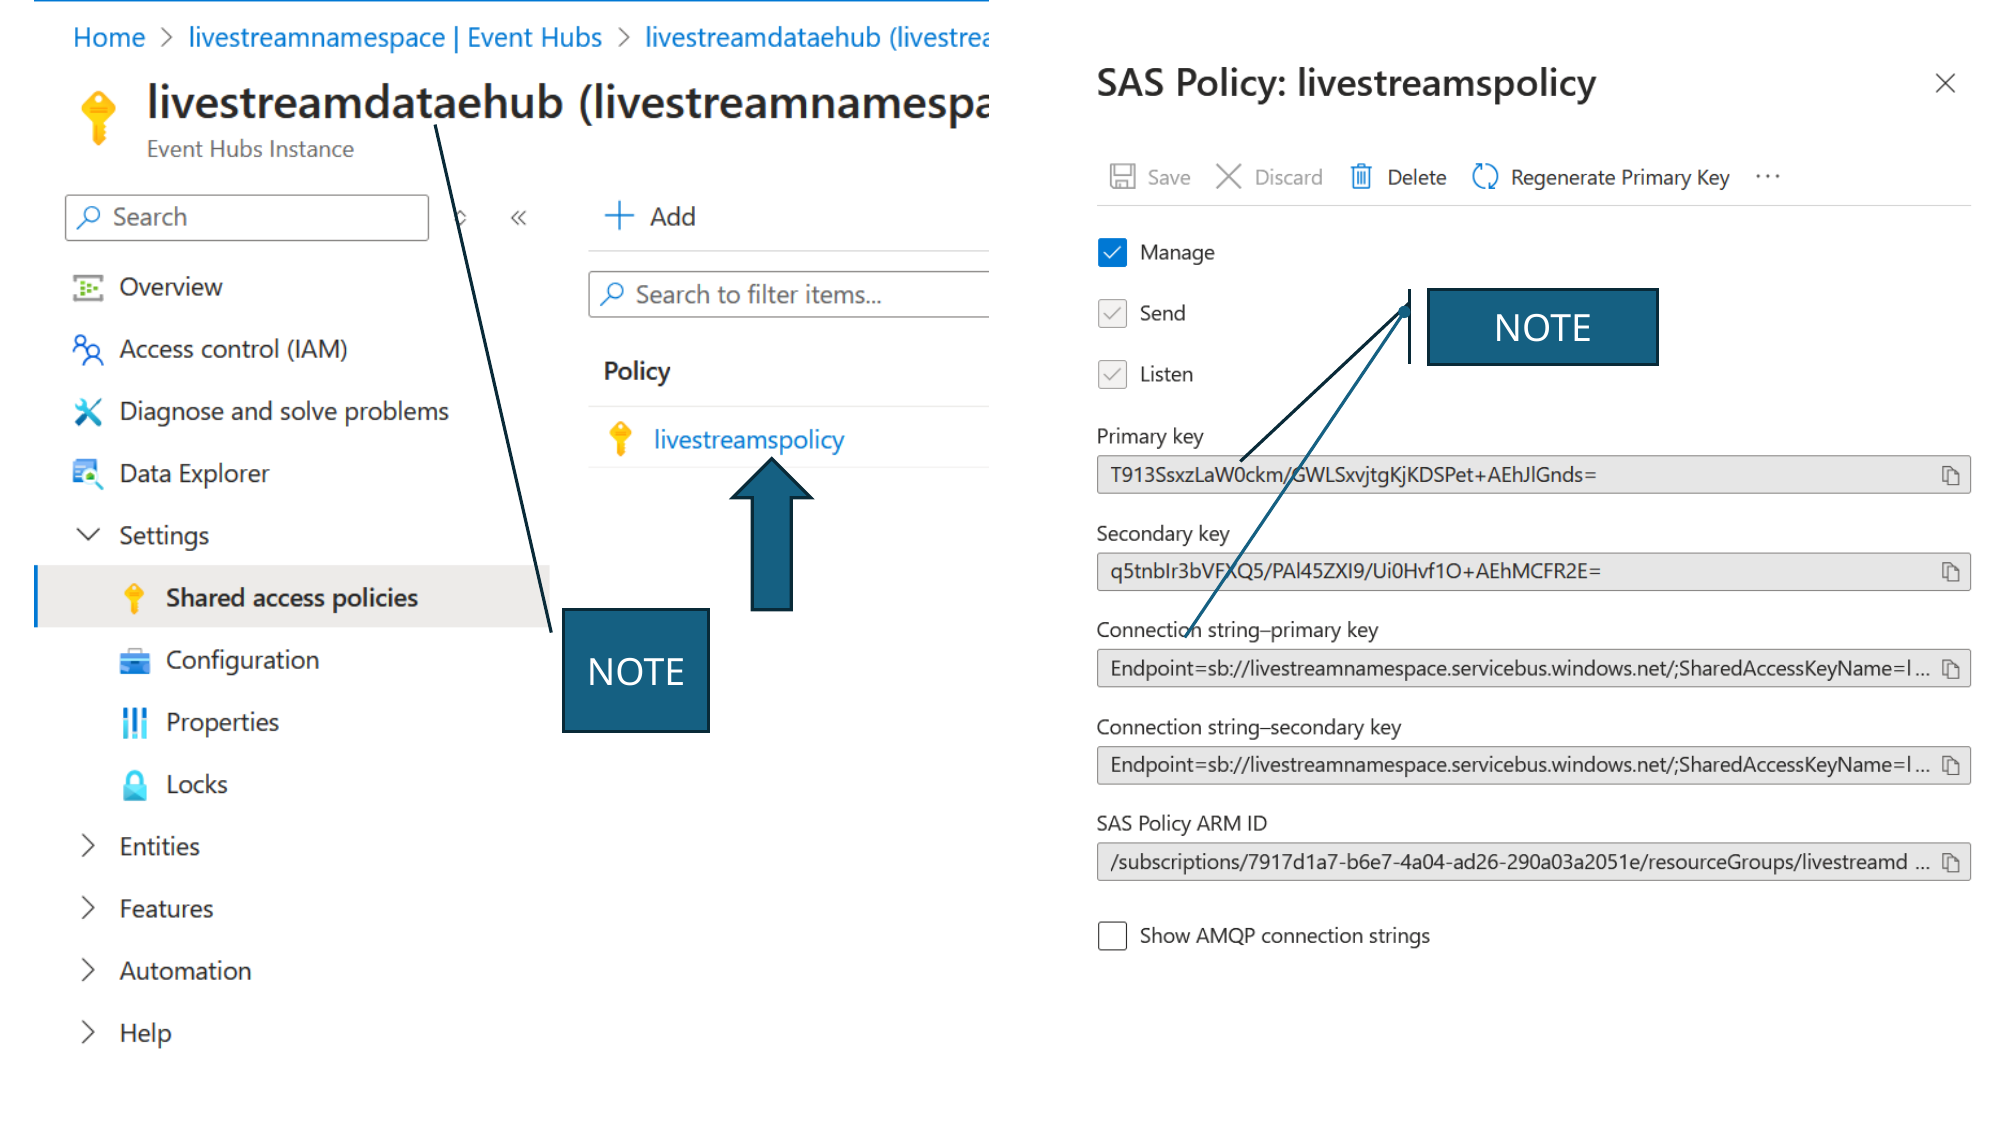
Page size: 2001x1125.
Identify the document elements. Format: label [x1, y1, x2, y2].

picture [34, 0, 990, 1125]
text_box [1184, 311, 1405, 638]
picture [1065, 50, 2000, 960]
